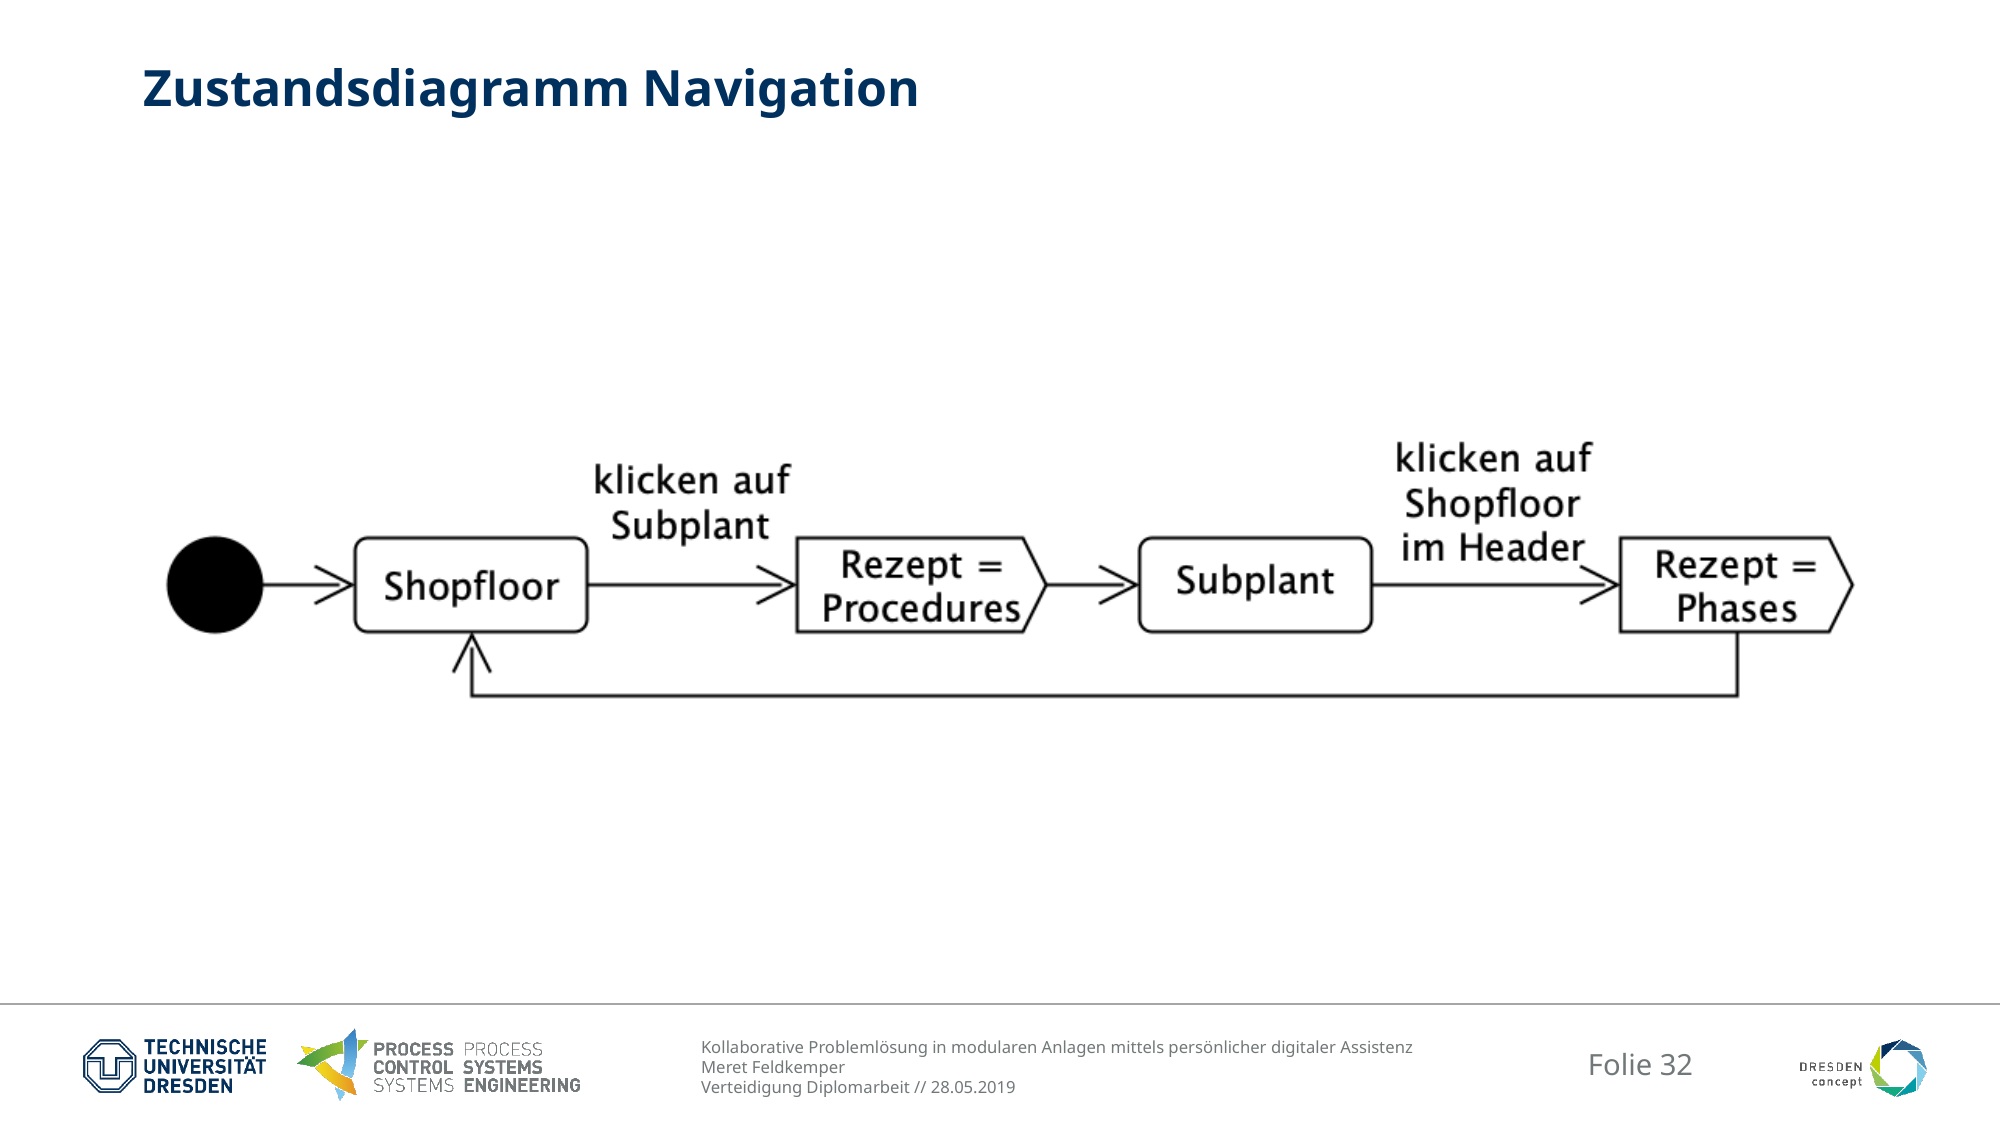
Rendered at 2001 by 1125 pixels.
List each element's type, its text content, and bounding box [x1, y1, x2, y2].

picture [297, 1028, 580, 1101]
title Zustandsdiagramm Navigation [143, 56, 1880, 169]
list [143, 403, 1880, 722]
picture [1800, 1039, 1927, 1097]
picture [83, 1039, 266, 1093]
